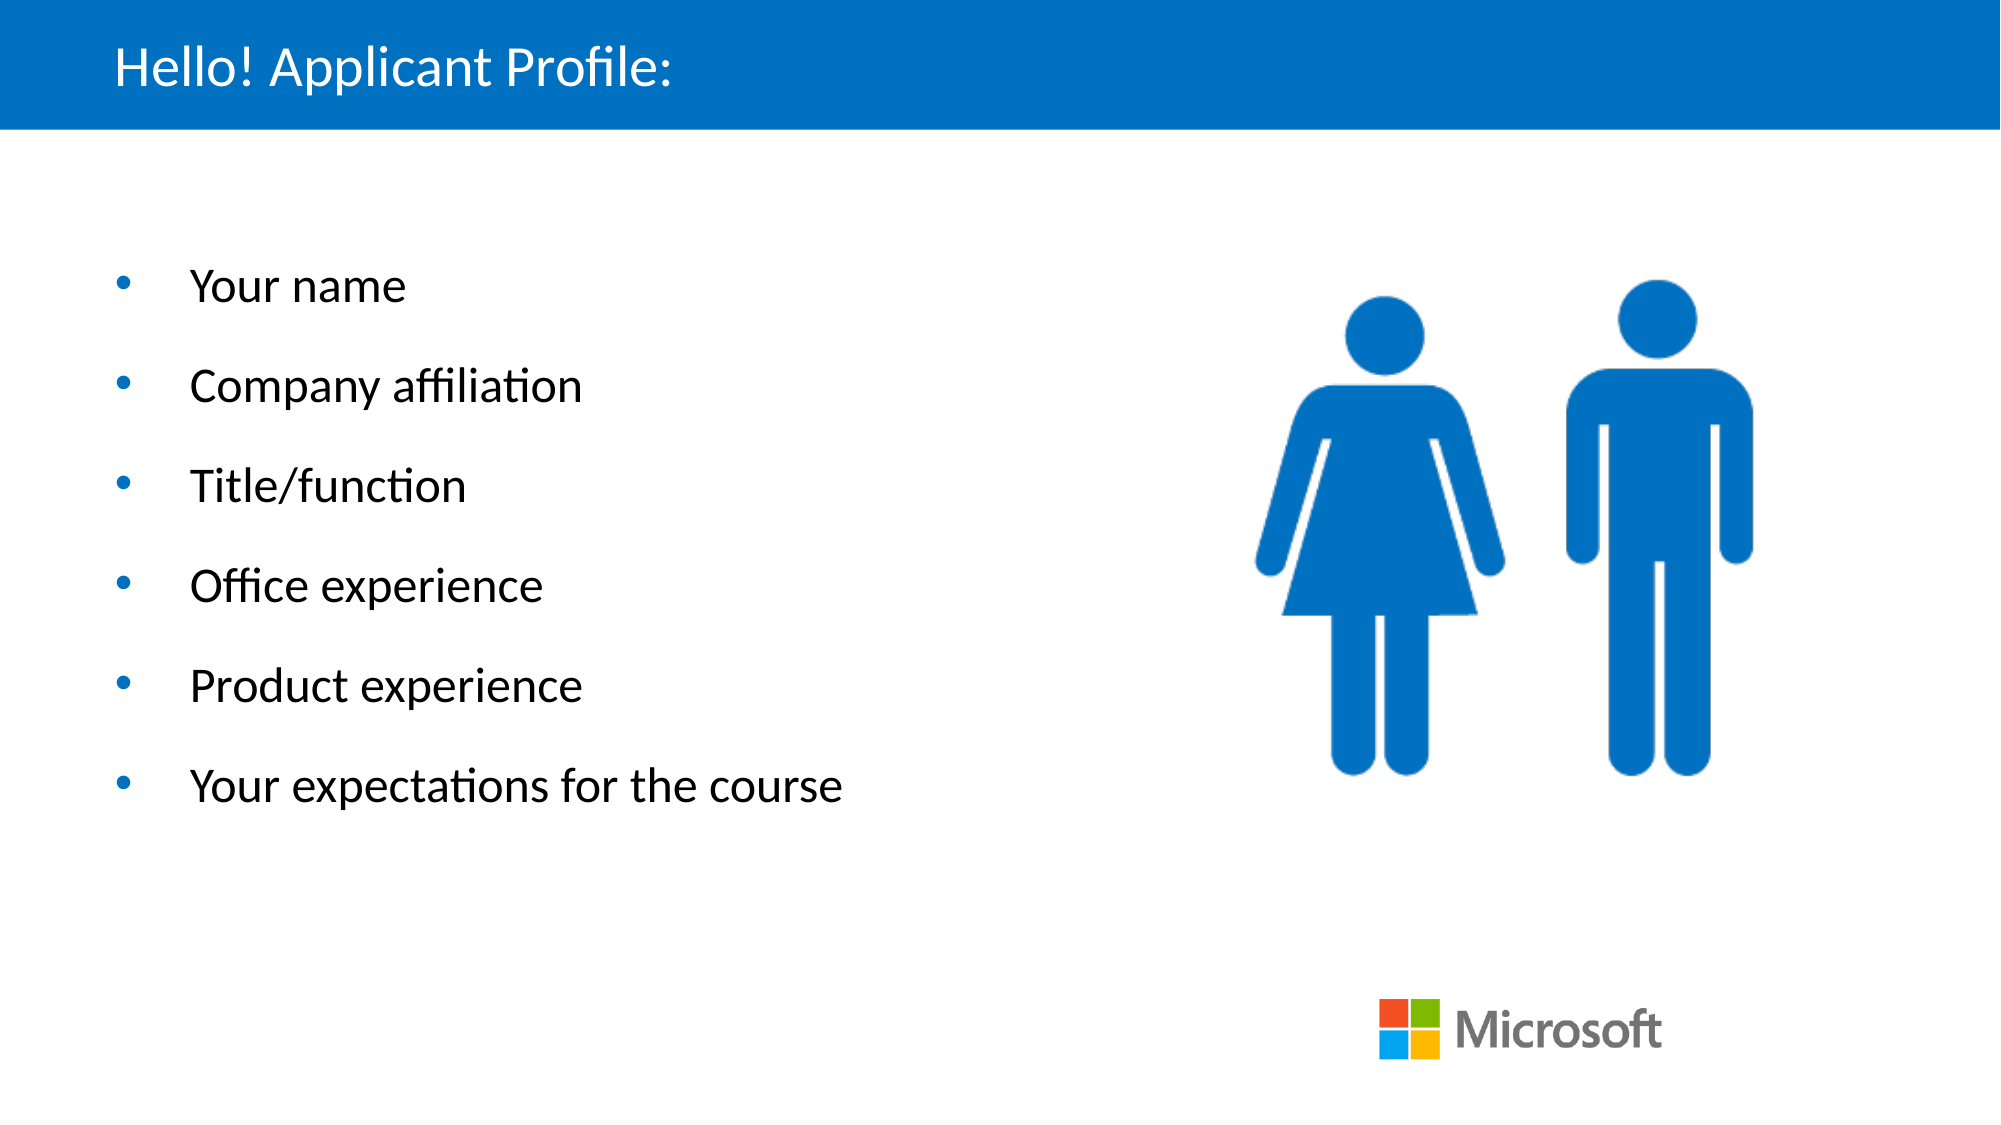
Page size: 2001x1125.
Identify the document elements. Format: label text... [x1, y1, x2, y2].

title Hello! Applicant Profile: [99, 0, 1900, 135]
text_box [1212, 187, 1791, 848]
list Your name Company affiliation Title/function Office experience Product experience Your expectations for the course [99, 174, 1900, 1013]
picture [1339, 962, 1701, 1096]
